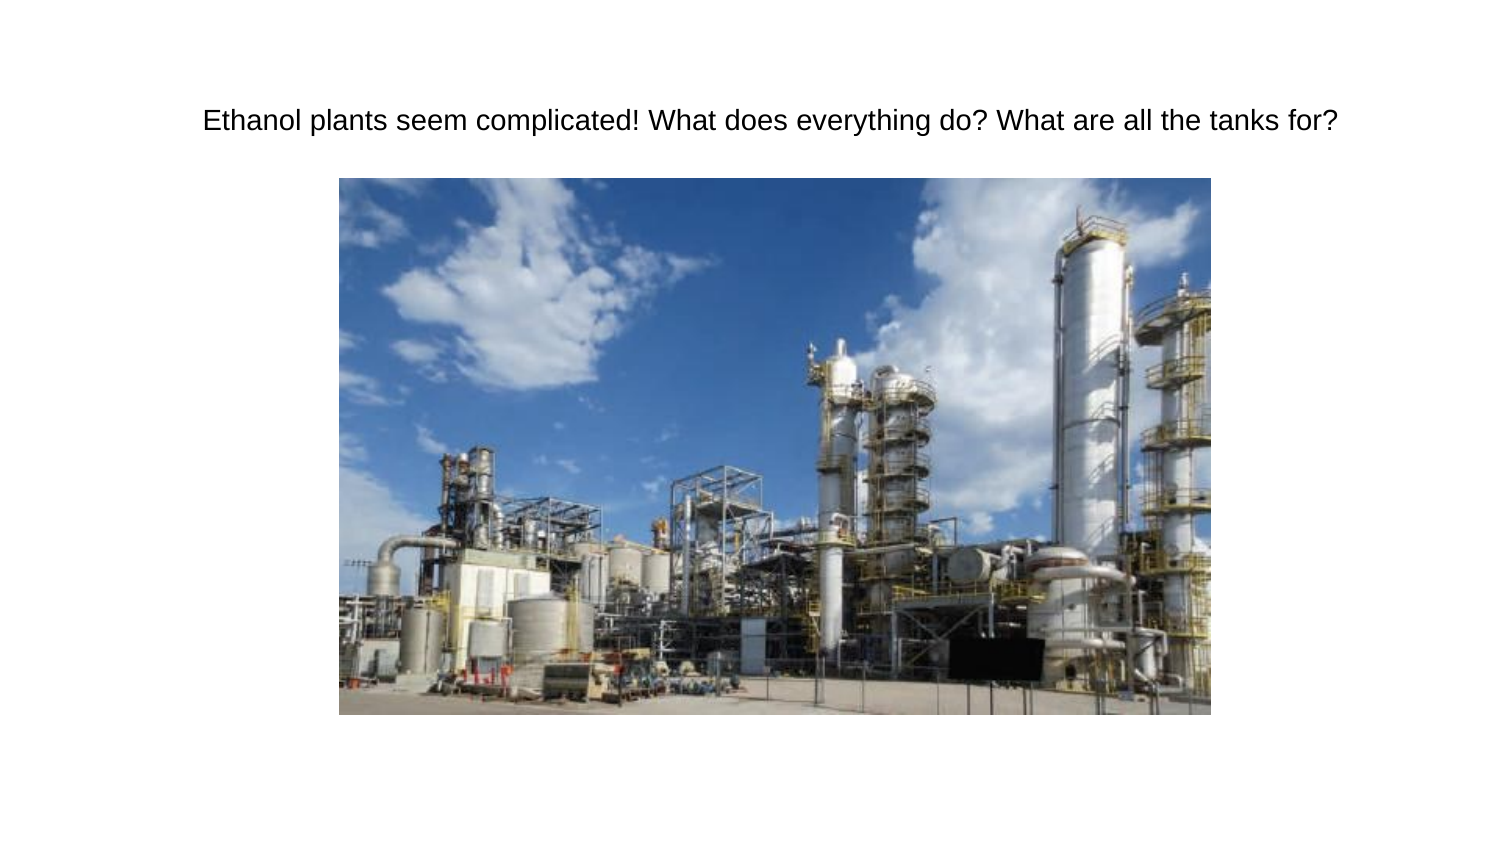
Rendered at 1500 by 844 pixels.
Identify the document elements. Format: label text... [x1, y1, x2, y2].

text_box Ethanol plants seem complicated! What does everything do? What are all the tanks for? [187, 85, 1391, 227]
picture [338, 178, 1212, 716]
